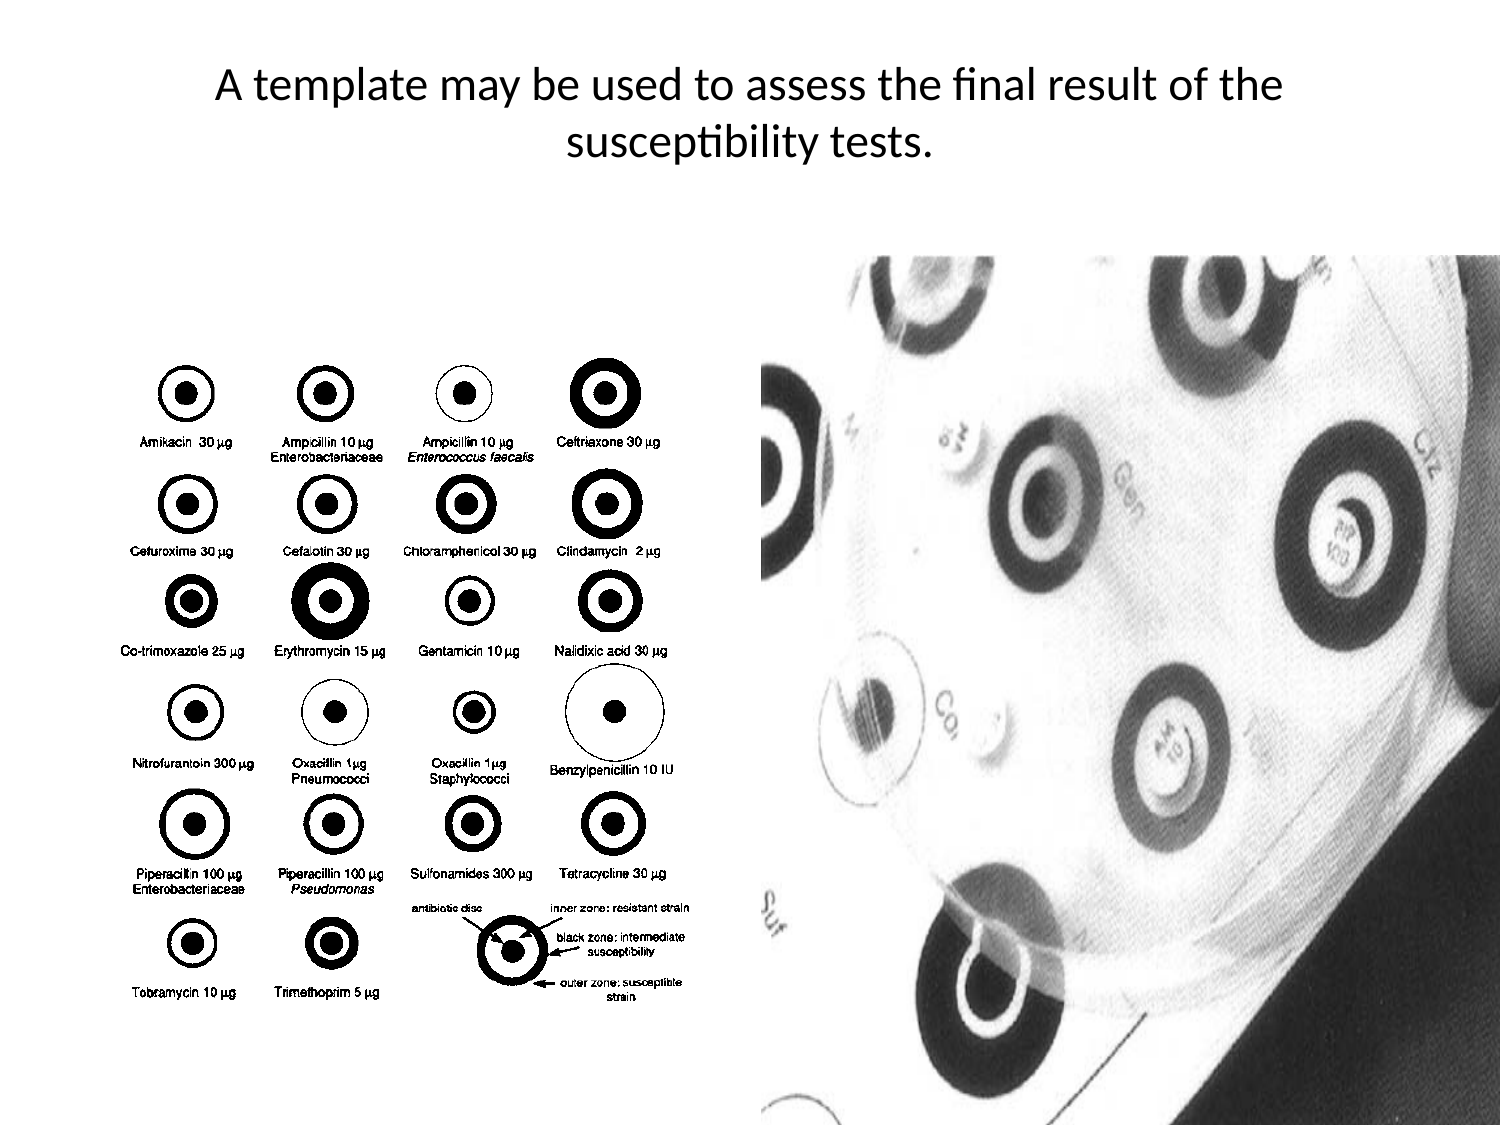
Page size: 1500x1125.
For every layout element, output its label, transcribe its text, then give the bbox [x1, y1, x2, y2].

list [761, 255, 1500, 1125]
title A template may be used to assess the final result of the susceptibility tests. [75, 45, 1425, 233]
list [118, 356, 694, 1006]
